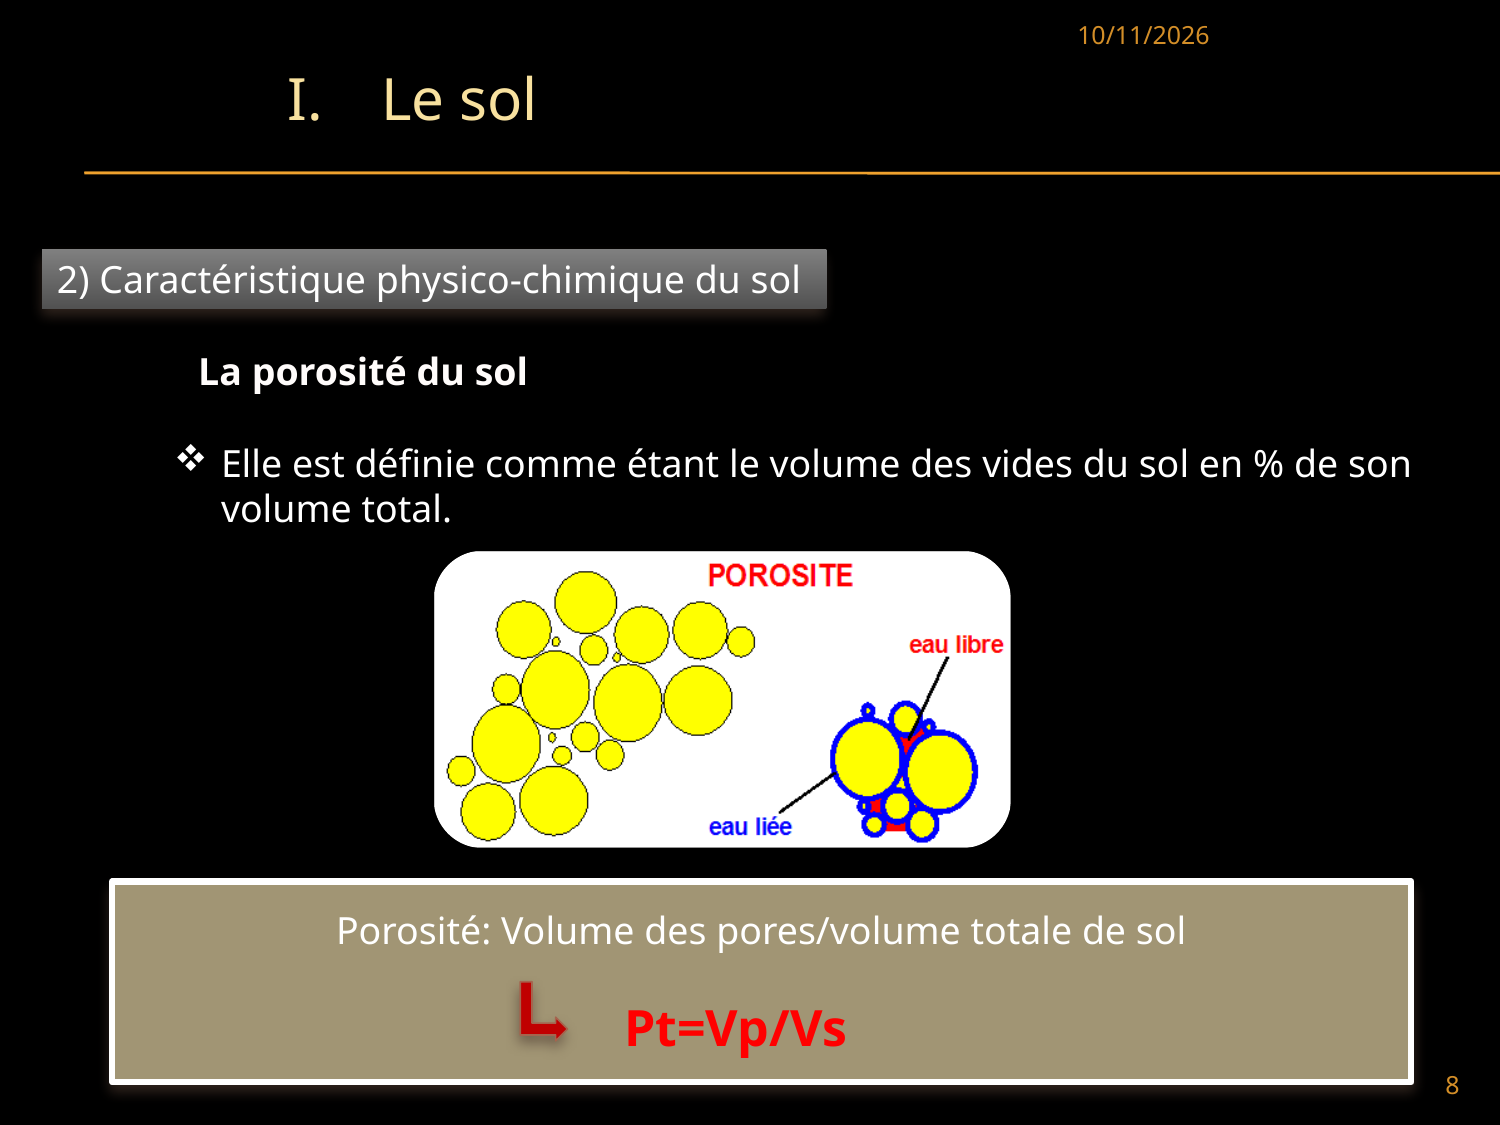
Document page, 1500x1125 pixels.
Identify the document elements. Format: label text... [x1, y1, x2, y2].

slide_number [1062, 12, 1475, 60]
text_box Elle est définie comme étant le volume des vides du sol en % de son volume total. [159, 432, 1471, 538]
picture [433, 550, 1012, 849]
text_box La porosité du sol [183, 340, 544, 401]
slide_number 8 [1350, 1061, 1475, 1103]
text_box 2) Caractéristique physico-chimique du sol [42, 249, 827, 309]
text_box Le sol [272, 54, 553, 185]
text_box [519, 980, 569, 1042]
text_box Porosité: Volume des pores/volume totale de sol Pt=Vp/Vs [109, 878, 1414, 1085]
